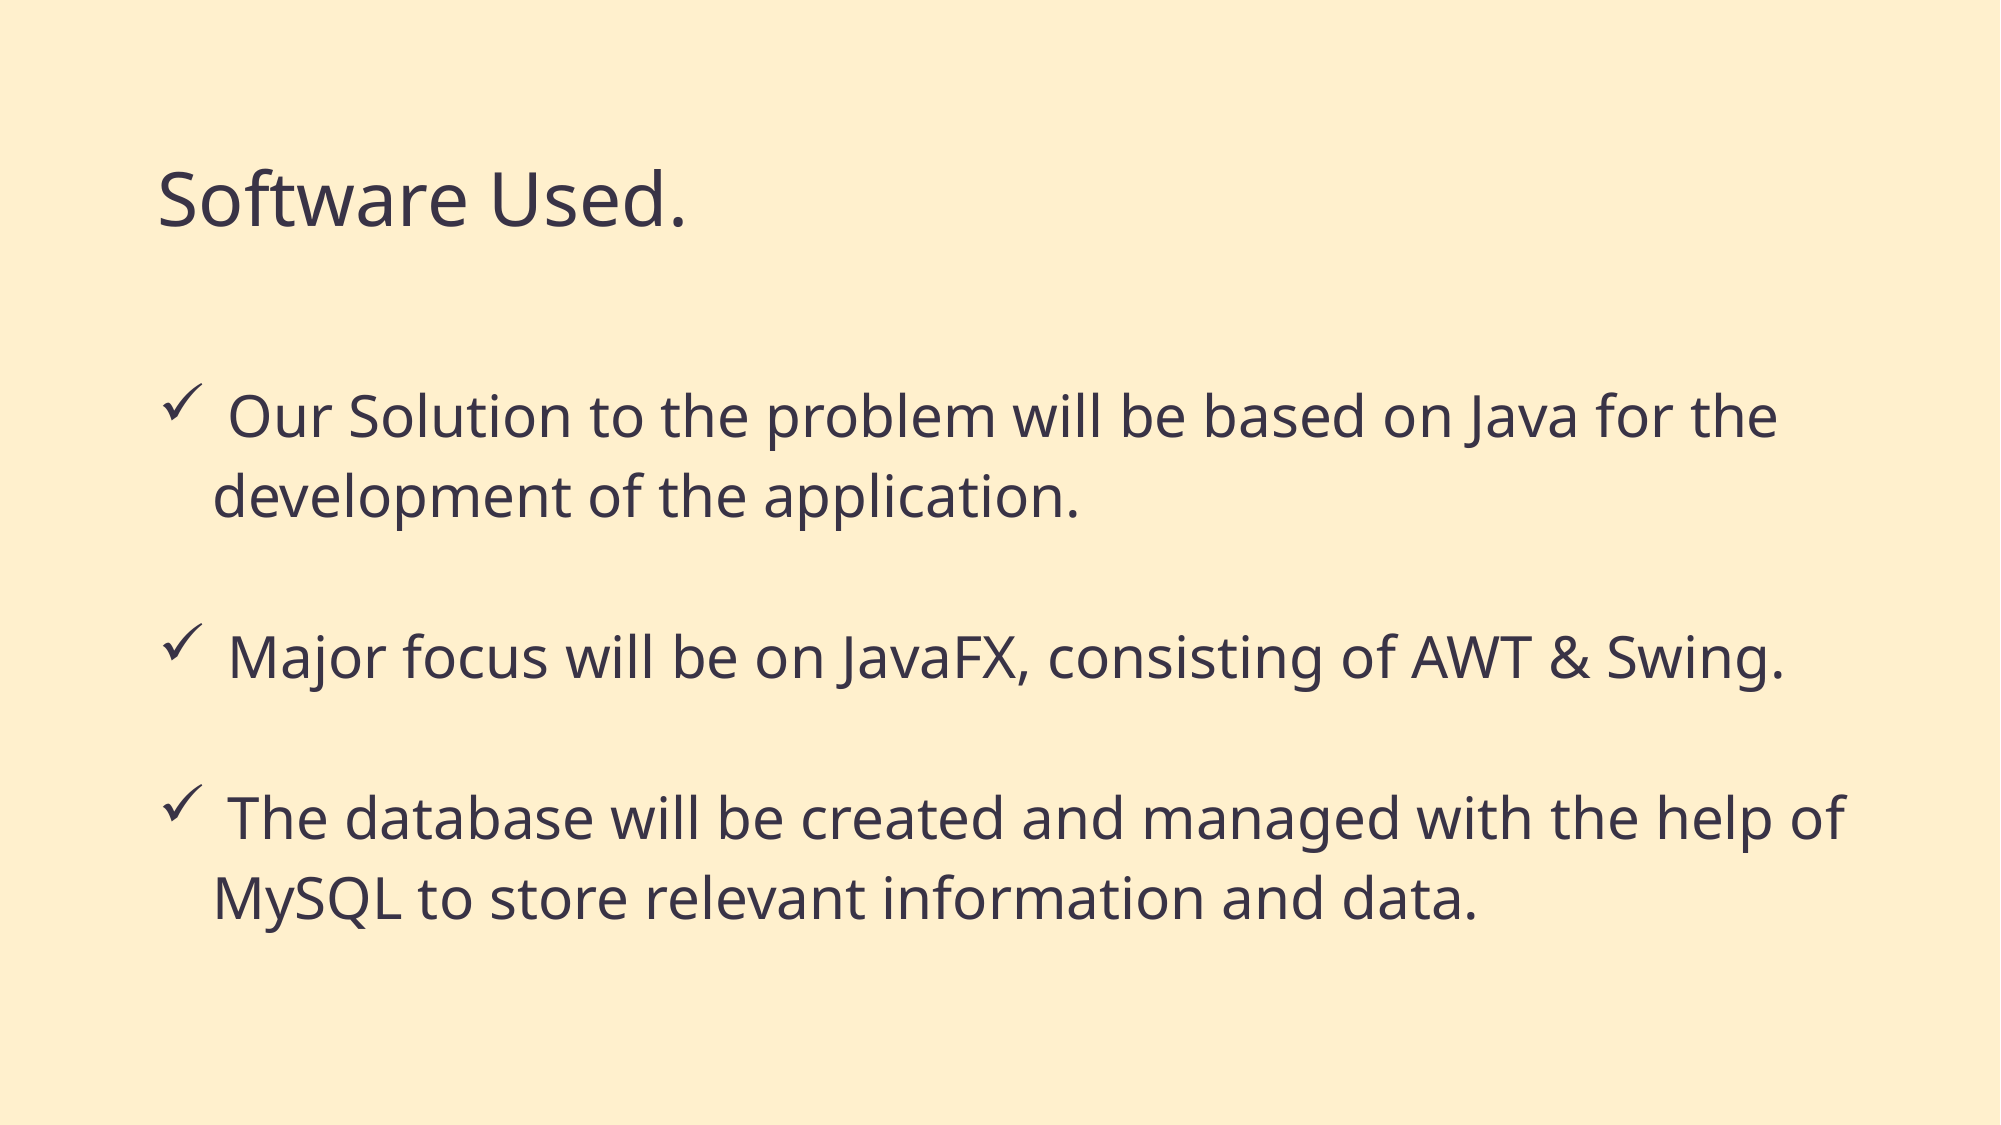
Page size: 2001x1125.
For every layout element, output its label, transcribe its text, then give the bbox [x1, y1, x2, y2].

title Software Used. [157, 118, 1843, 275]
list Our Solution to the problem will be based on Java for the development of the application. Major focus will be on JavaFX, consisting of AWT & Swing. The database will be created and managed with the help of MySQL to store relevant information and data. [137, 293, 1863, 1007]
